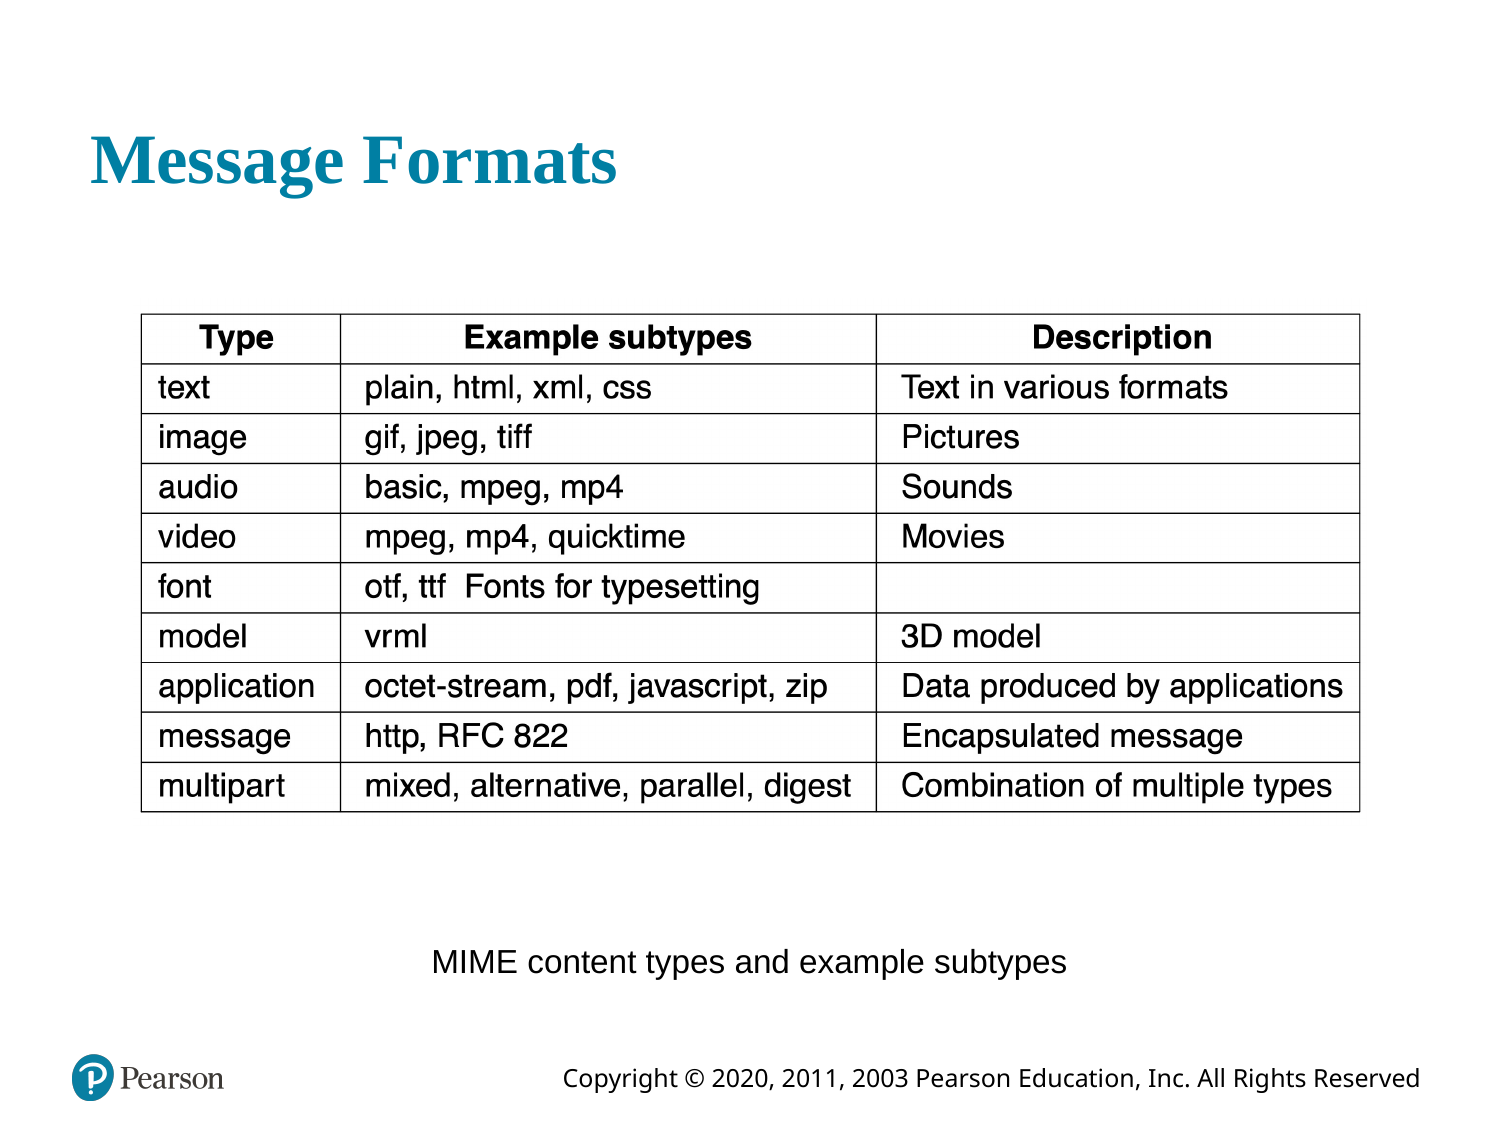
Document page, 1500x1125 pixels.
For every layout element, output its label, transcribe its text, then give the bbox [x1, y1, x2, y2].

list MIME content types and example subtypes [75, 828, 1425, 996]
picture [133, 298, 1367, 827]
picture [80, 1063, 106, 1088]
picture [72, 1054, 88, 1070]
title Message Formats [75, 37, 1425, 213]
picture [72, 1087, 83, 1101]
picture [98, 1054, 224, 1101]
